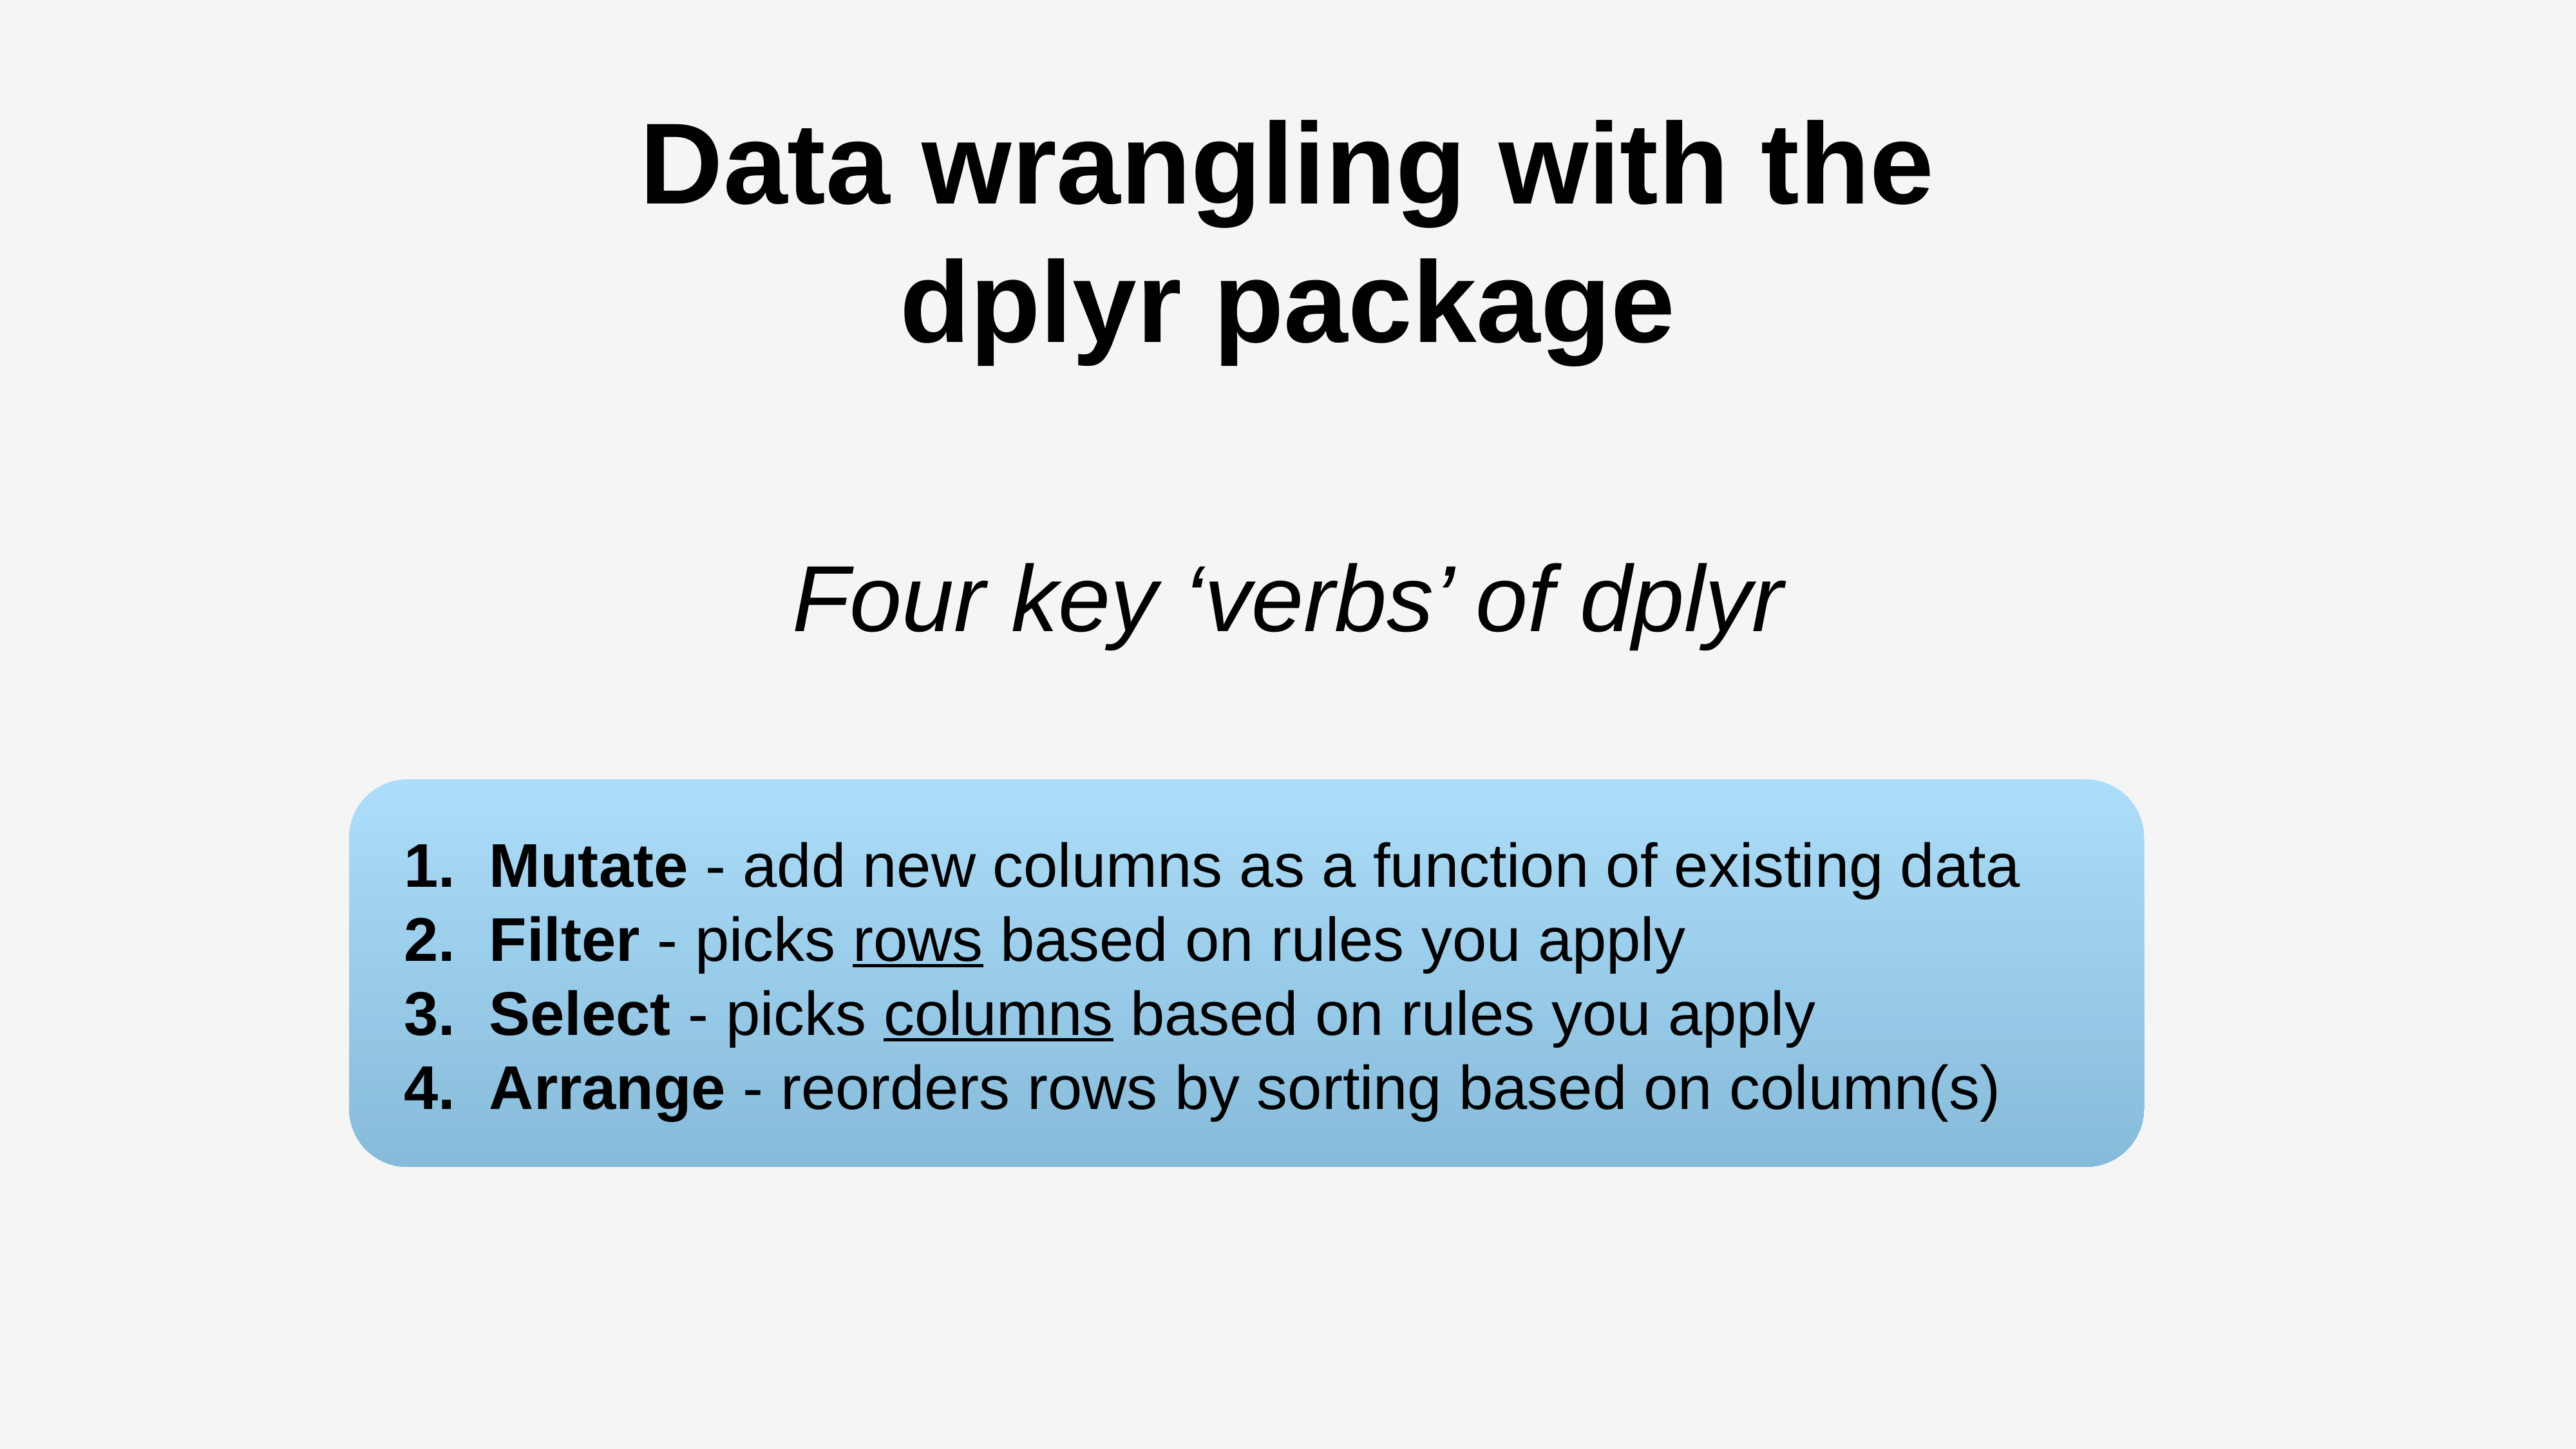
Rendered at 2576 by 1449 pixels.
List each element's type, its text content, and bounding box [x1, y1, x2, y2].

text_box Data wrangling with the dplyr package [506, 80, 2070, 374]
text_box Mutate - add new columns as a function of existing data Filter - picks rows based on rules you apply Select - picks columns based on rules you apply Arrange - reorders rows by sorting based on column(s) [396, 817, 2180, 1129]
text_box Four key ‘verbs’ of dplyr [634, 529, 1942, 658]
text_box [349, 779, 2141, 1167]
